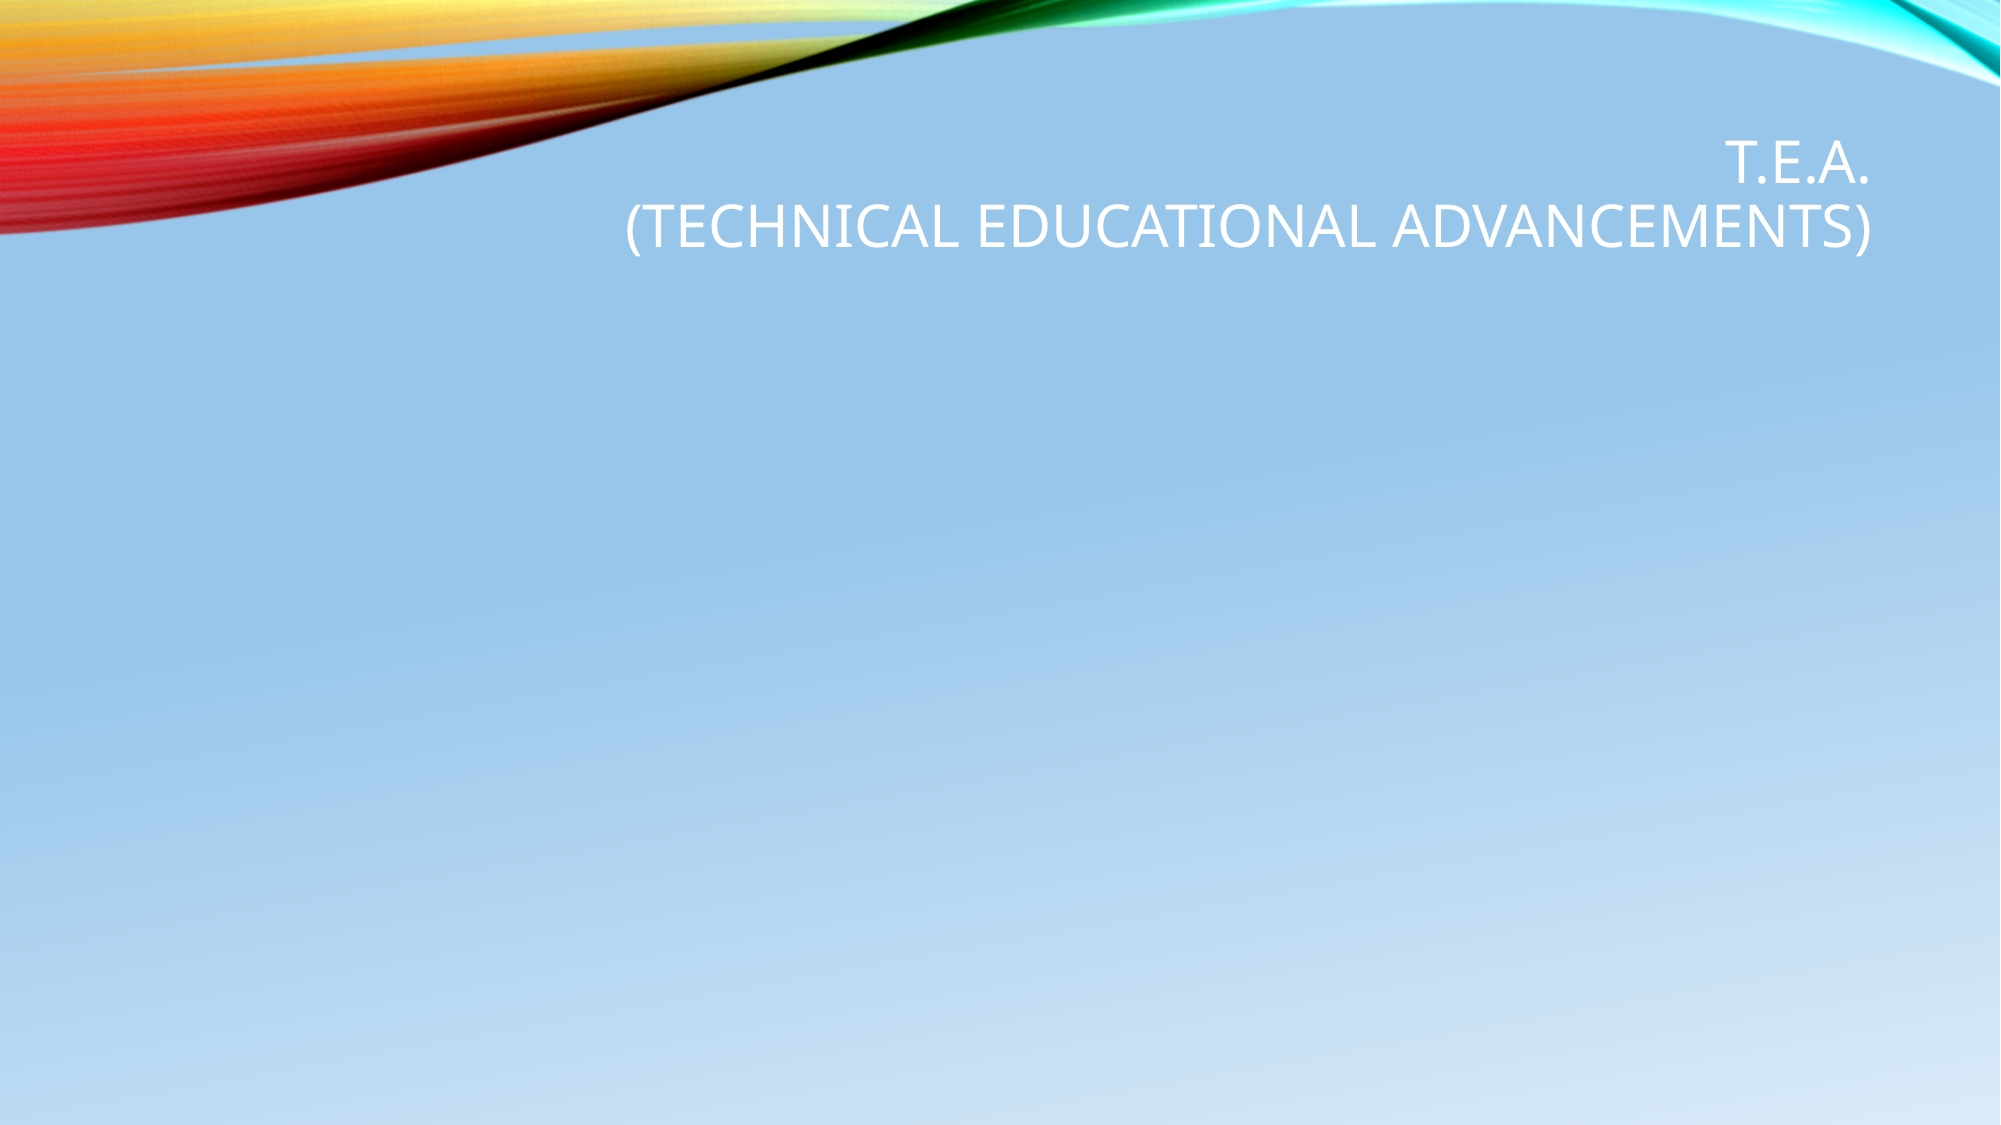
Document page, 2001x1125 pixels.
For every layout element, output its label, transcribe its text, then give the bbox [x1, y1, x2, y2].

title T.E.A. (Technical Educational Advancements) [474, 125, 1888, 339]
picture [0, 0, 2000, 237]
